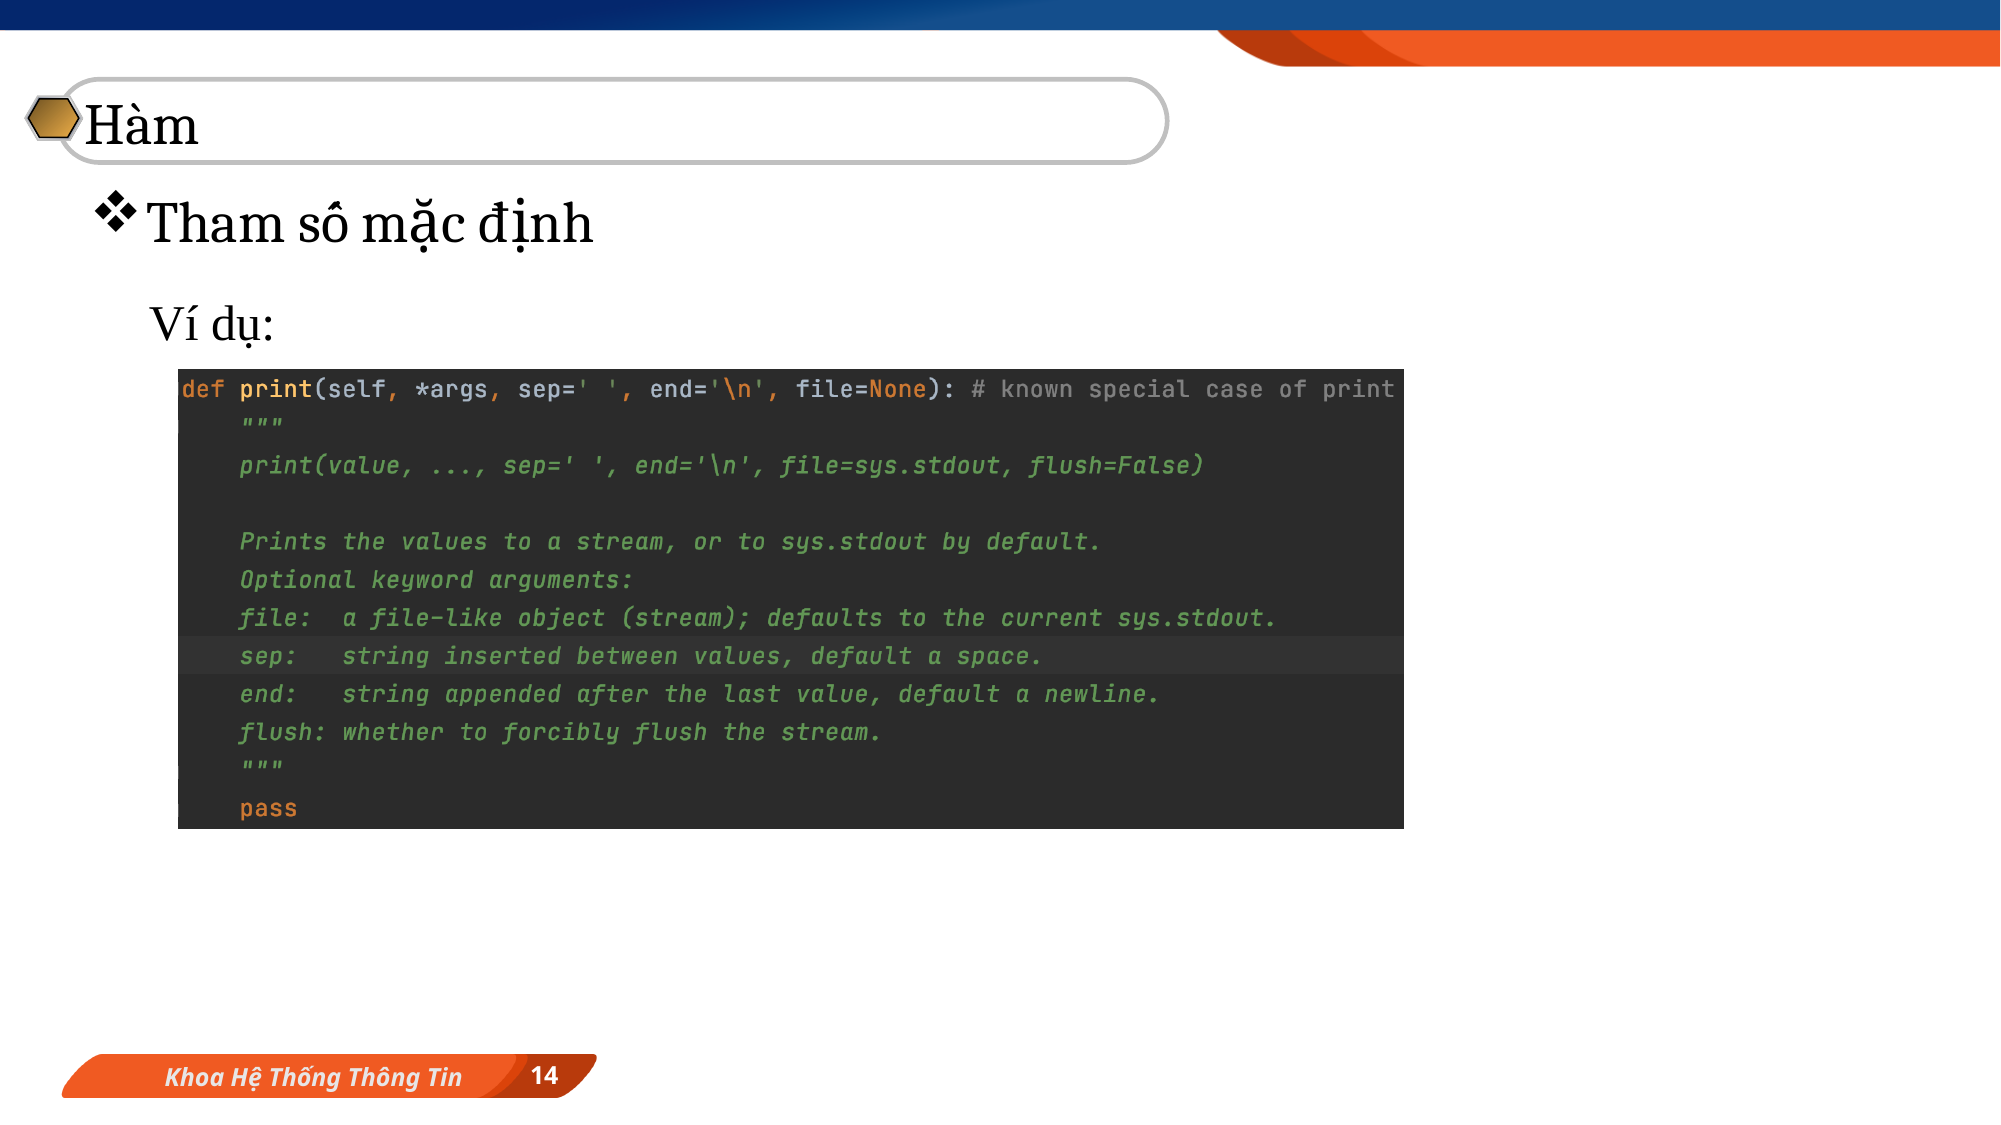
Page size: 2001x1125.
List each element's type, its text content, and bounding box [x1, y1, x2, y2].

slide_number 14 [508, 1046, 574, 1106]
picture [34, 1017, 624, 1125]
picture [177, 369, 1405, 830]
text_box Ví dụ: [133, 282, 1470, 358]
text_box Tham số mặc định [74, 176, 1950, 1038]
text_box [24, 78, 1168, 163]
picture [0, 0, 2001, 71]
footer Khoa Hệ Thống Thông Tin [119, 1054, 508, 1098]
